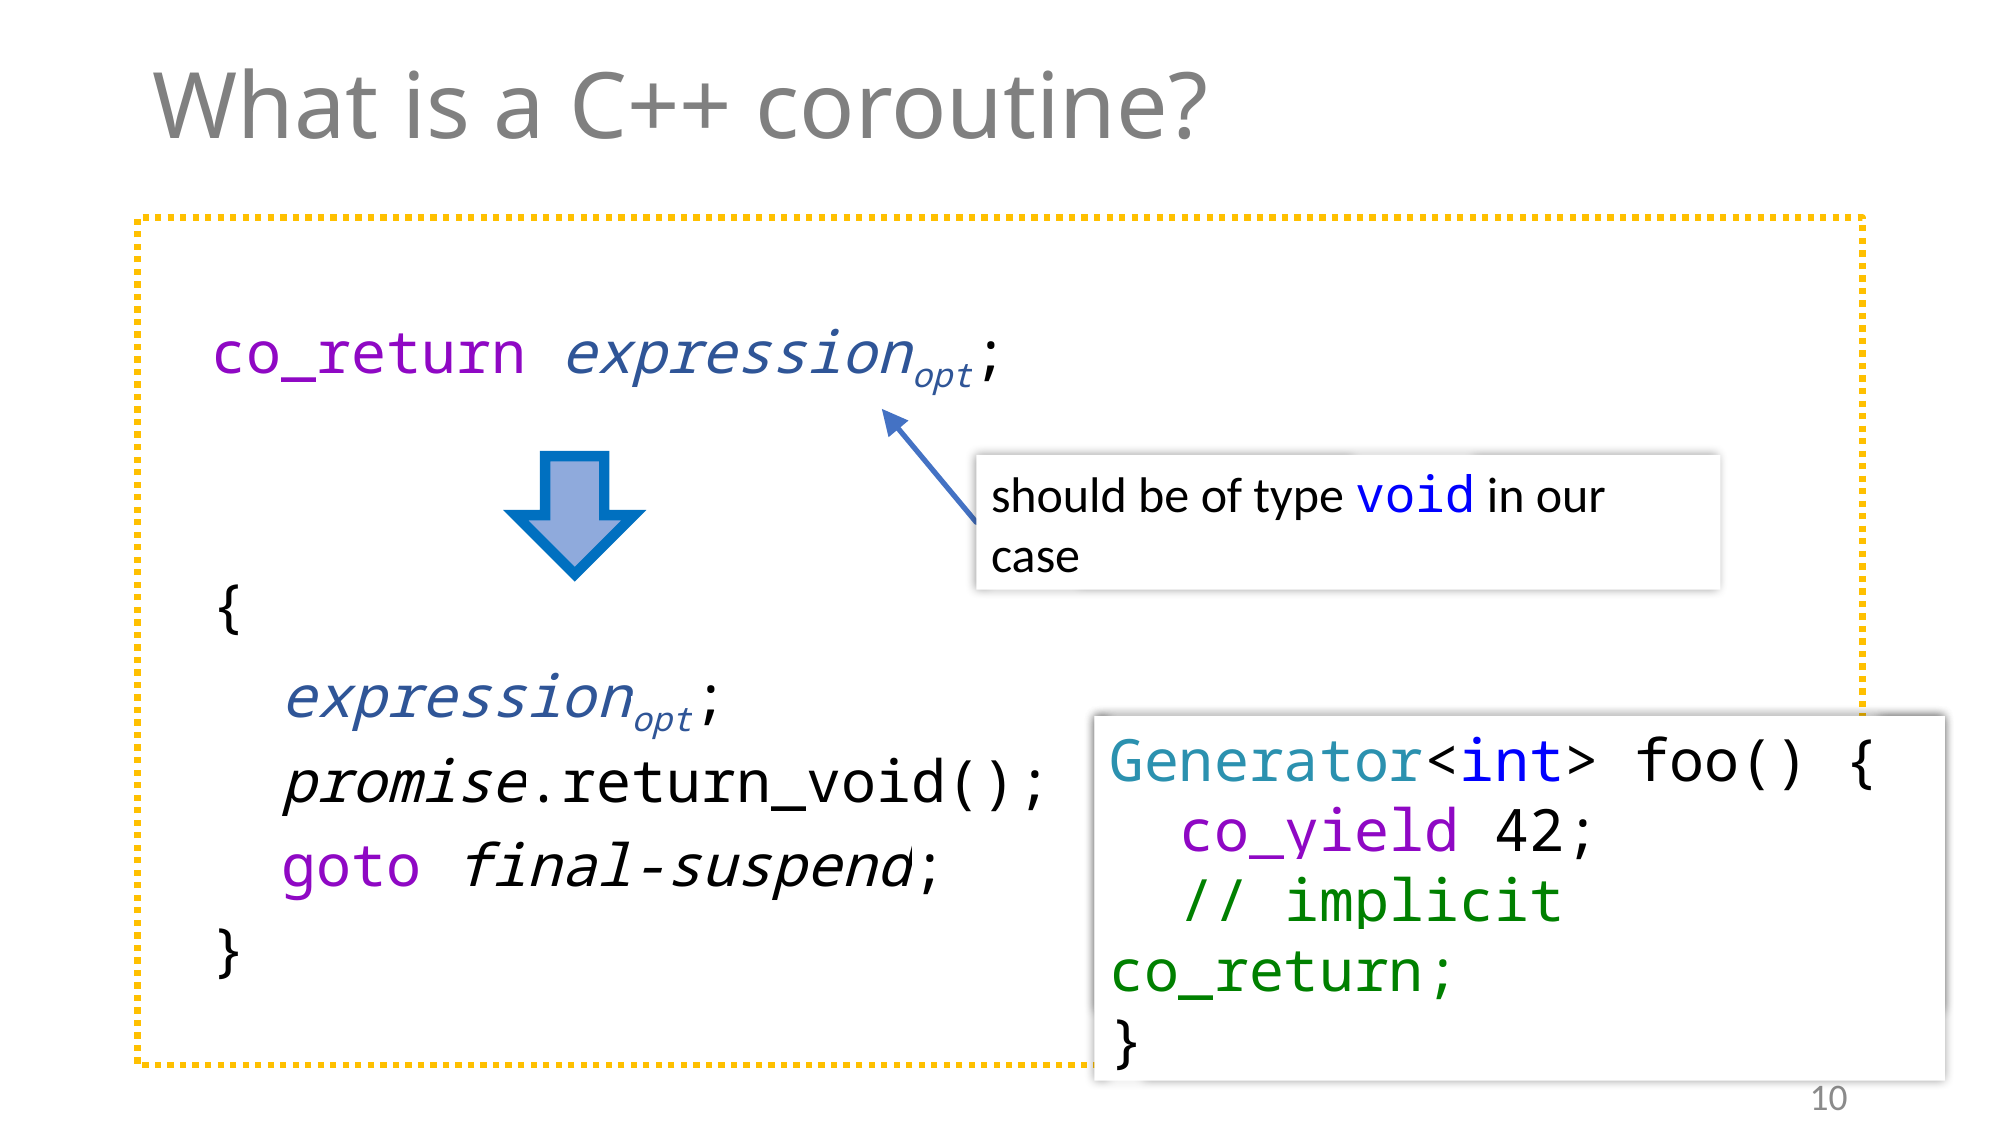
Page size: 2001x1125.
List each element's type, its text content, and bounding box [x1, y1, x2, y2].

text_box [881, 408, 977, 493]
list co_return expressionopt; { expressionopt; promise.return_void(); goto final-suspend; } [137, 217, 1863, 1066]
text_box [513, 455, 637, 576]
text_box should be of type void in our case [976, 454, 1721, 590]
title What is a C++ coroutine? [137, 0, 1863, 217]
text_box Generator<int> foo() { co_yield 42; // implicit co_return; } [1094, 716, 1945, 1081]
slide_number 10 [1412, 1089, 1863, 1125]
